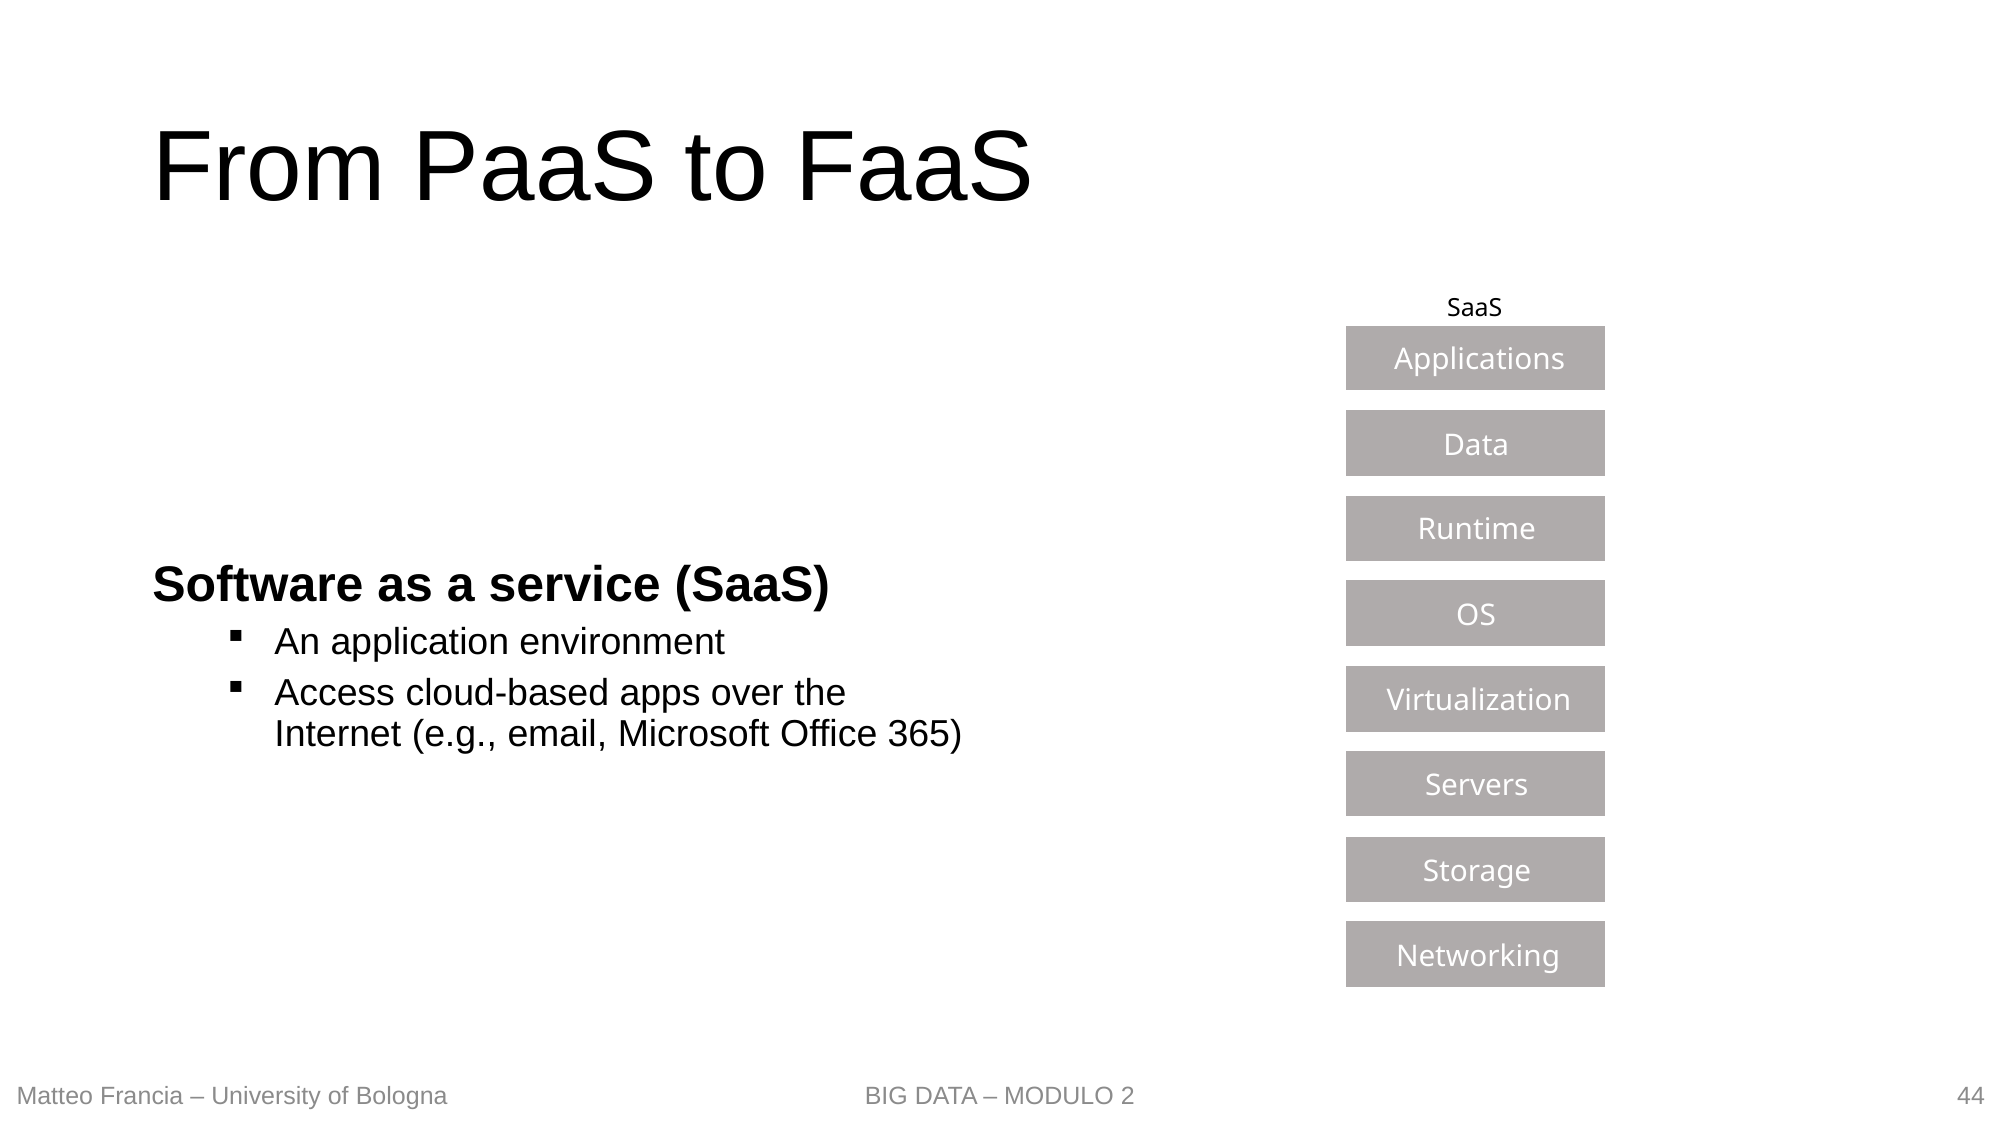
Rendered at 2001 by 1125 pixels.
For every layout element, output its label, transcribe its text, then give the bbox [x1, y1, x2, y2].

footer Matteo Francia – University of Bologna [0, 1065, 466, 1125]
title From PaaS to FaaS [137, 59, 1863, 278]
list Software as a service (SaaS) An application environment Access cloud-based apps over the Internet (e.g., email, Microsoft Office 365) [137, 299, 988, 1014]
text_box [1346, 283, 1606, 987]
slide_number 44 [1550, 1065, 2000, 1125]
